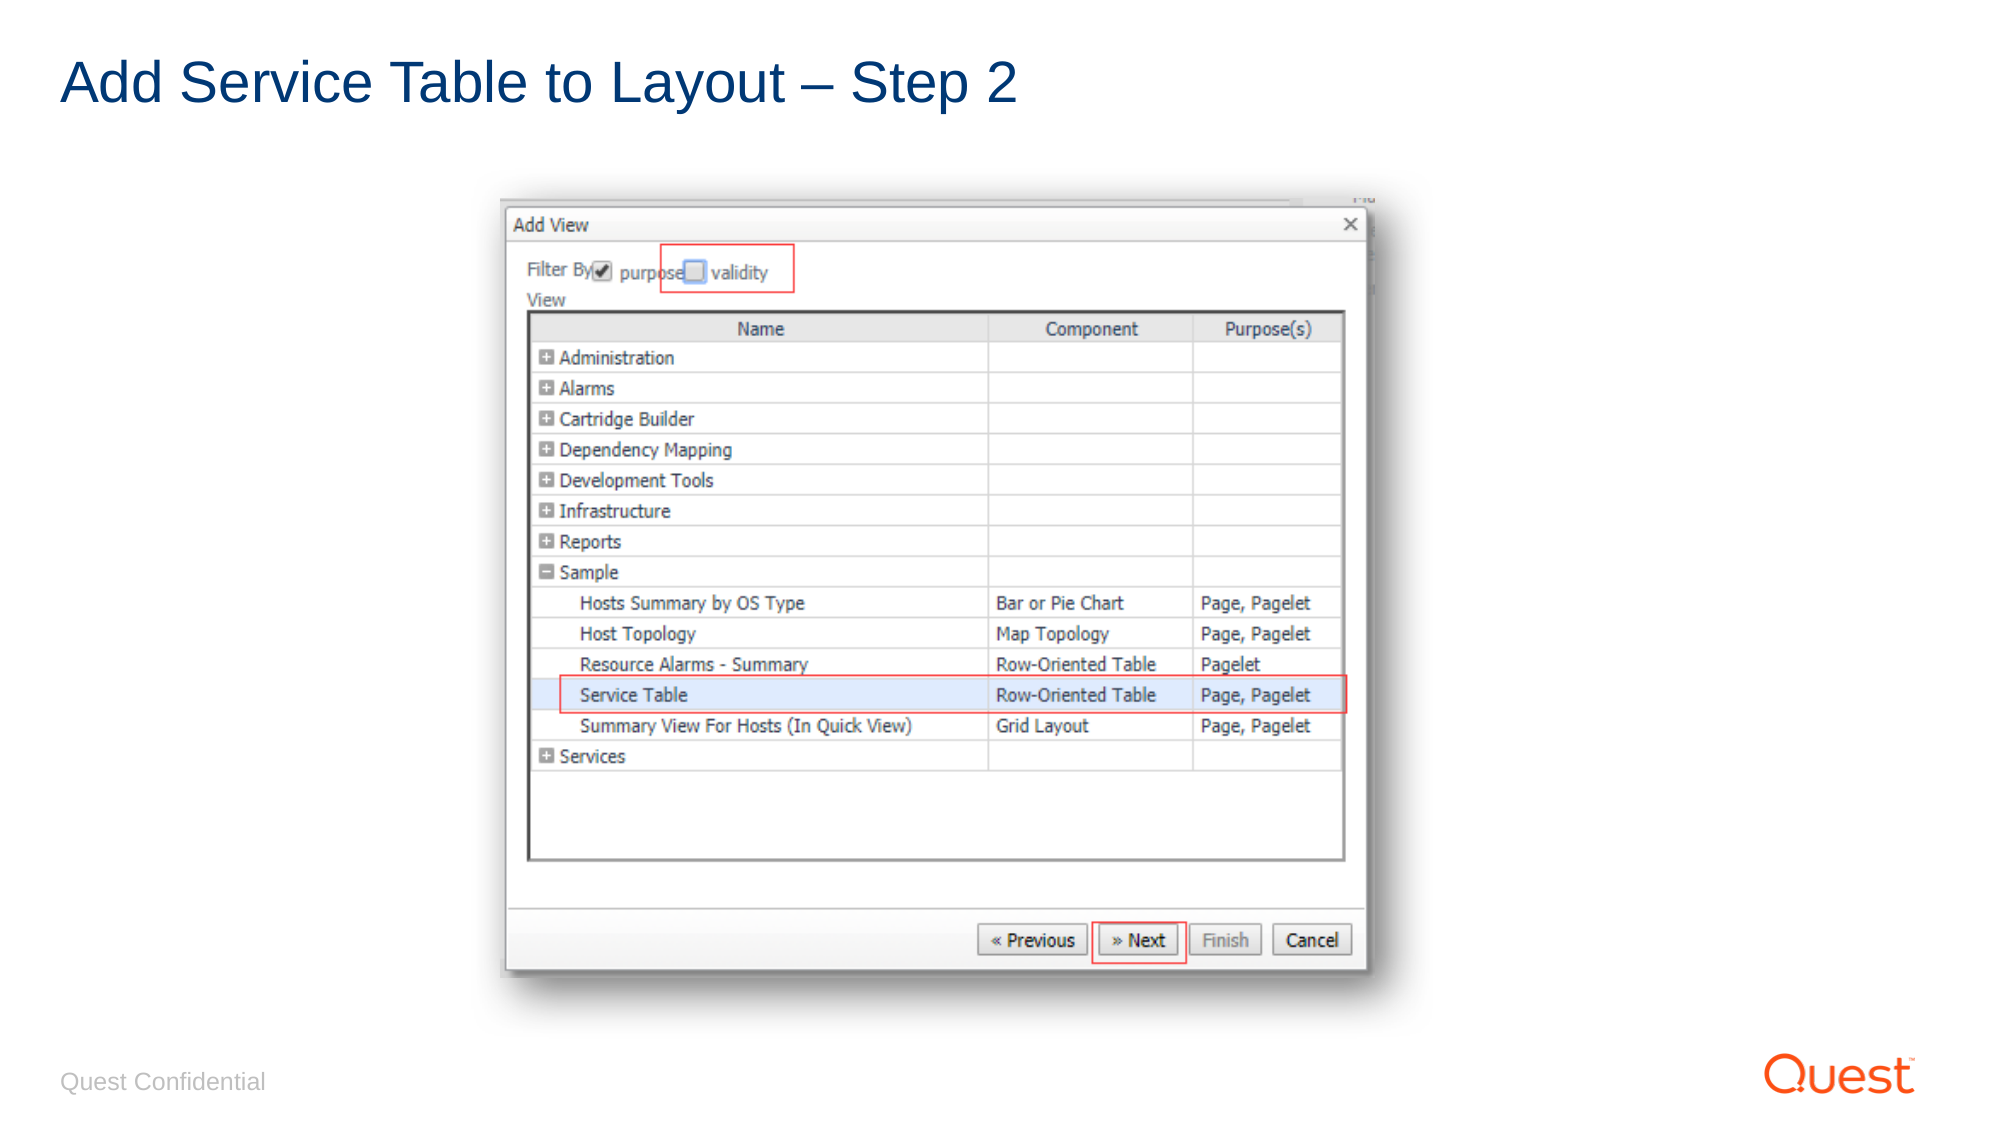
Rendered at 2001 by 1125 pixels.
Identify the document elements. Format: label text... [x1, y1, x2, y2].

picture [500, 197, 1375, 978]
list Add Service Table to Layout – Step 2 [45, 45, 1915, 169]
picture [1763, 1052, 1916, 1095]
